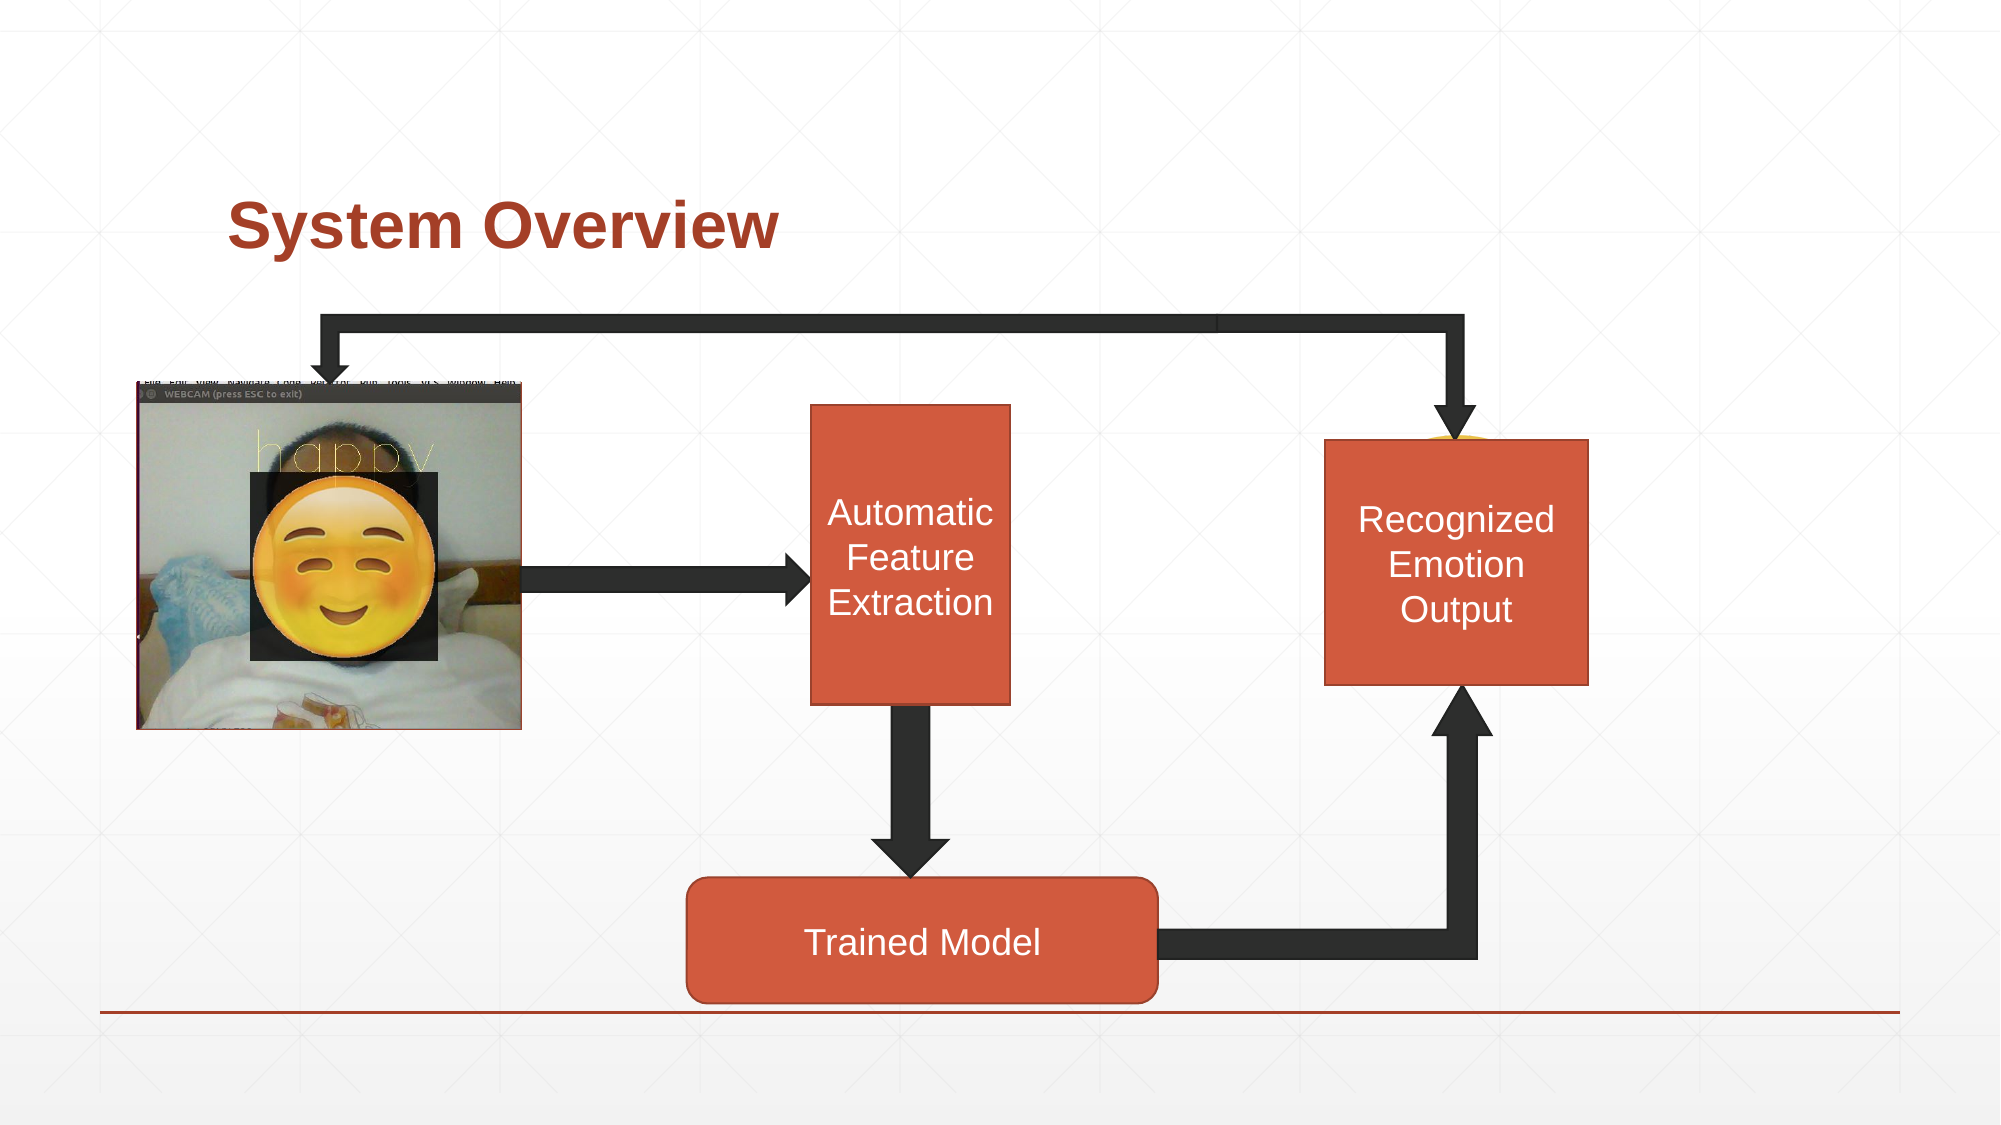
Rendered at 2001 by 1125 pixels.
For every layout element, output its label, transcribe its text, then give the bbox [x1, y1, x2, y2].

text_box [521, 552, 810, 607]
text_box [312, 314, 1475, 440]
text_box [870, 706, 951, 879]
picture [137, 381, 521, 729]
picture [811, 440, 1010, 705]
text_box [1156, 686, 1494, 960]
title System Overview [212, 82, 1788, 271]
picture [1326, 424, 1589, 686]
text_box Trained Model [685, 876, 1159, 1005]
